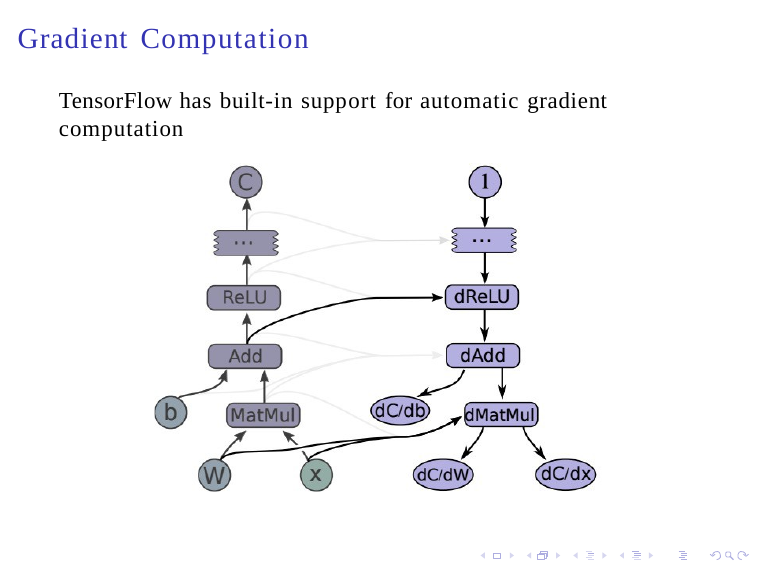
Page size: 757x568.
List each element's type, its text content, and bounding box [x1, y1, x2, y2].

text_box [712, 551, 721, 560]
text_box [738, 551, 746, 560]
text_box TensorFlow has built-in support for automatic gradient computation [56, 85, 613, 142]
text_box [154, 163, 602, 492]
title Gradient Computation [15, 19, 741, 115]
